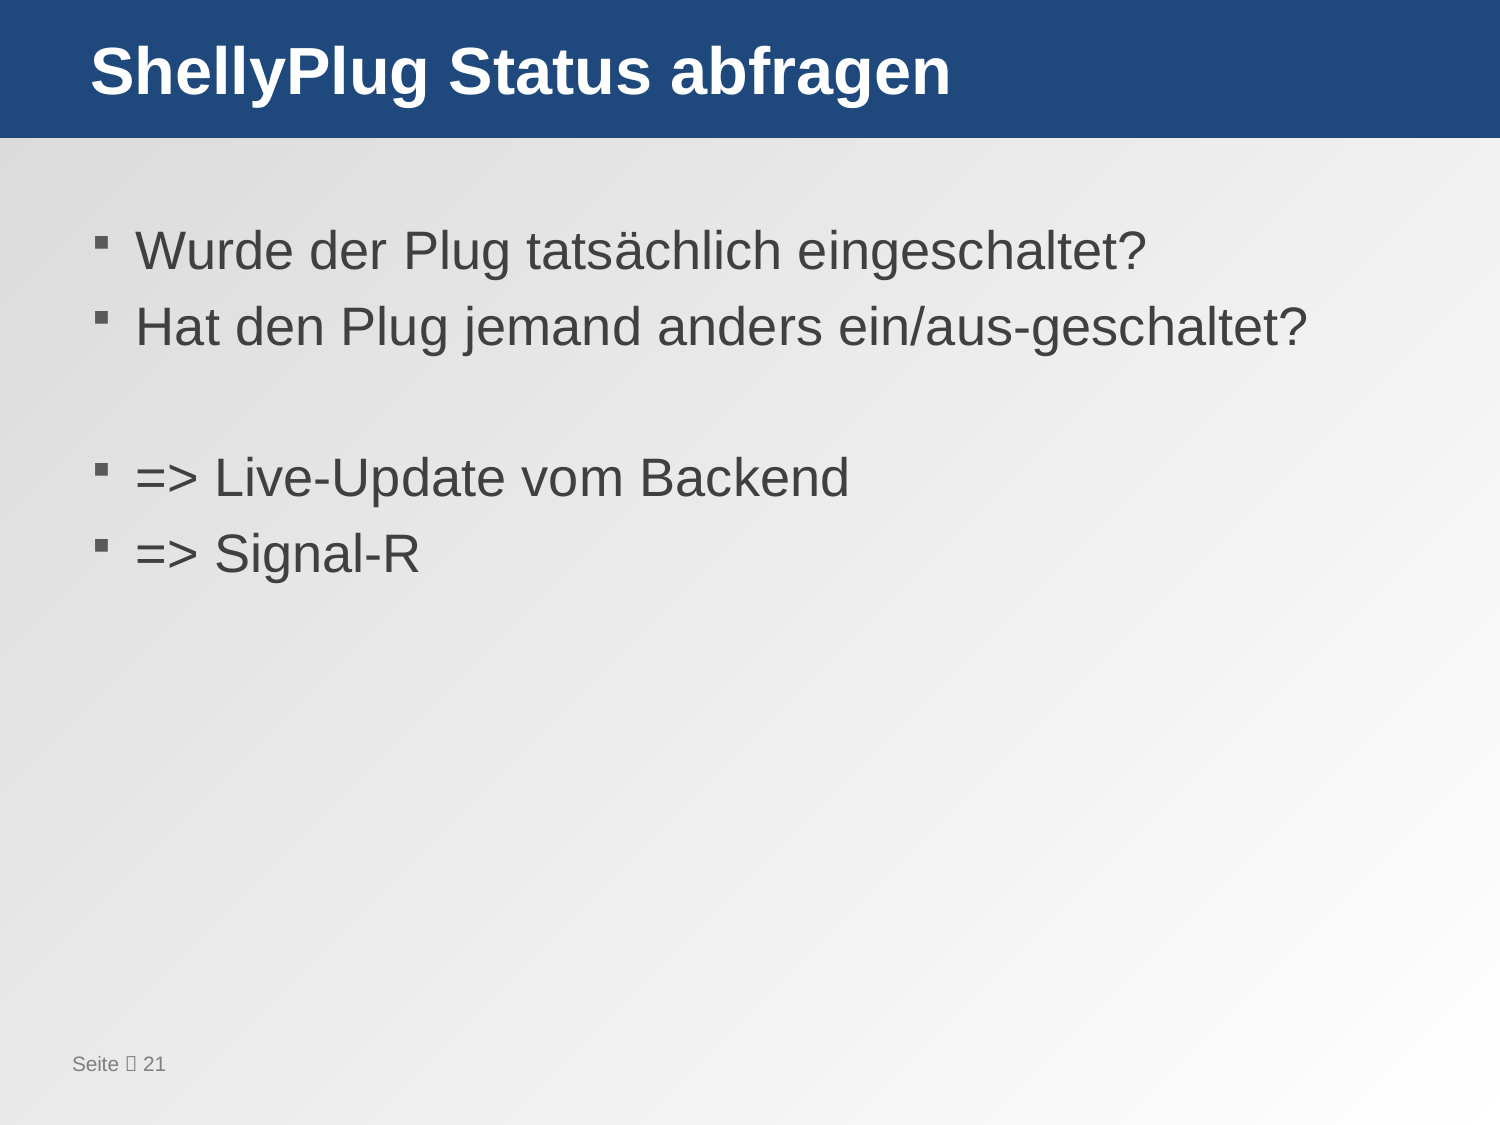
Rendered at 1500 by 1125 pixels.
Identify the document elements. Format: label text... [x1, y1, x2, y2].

list Wurde der Plug tatsächlich eingeschaltet? Hat den Plug jemand anders ein/aus-geschaltet? => Live-Update vom Backend => Signal-R [76, 208, 1424, 964]
title ShellyPlug Status abfragen [75, 20, 1425, 208]
